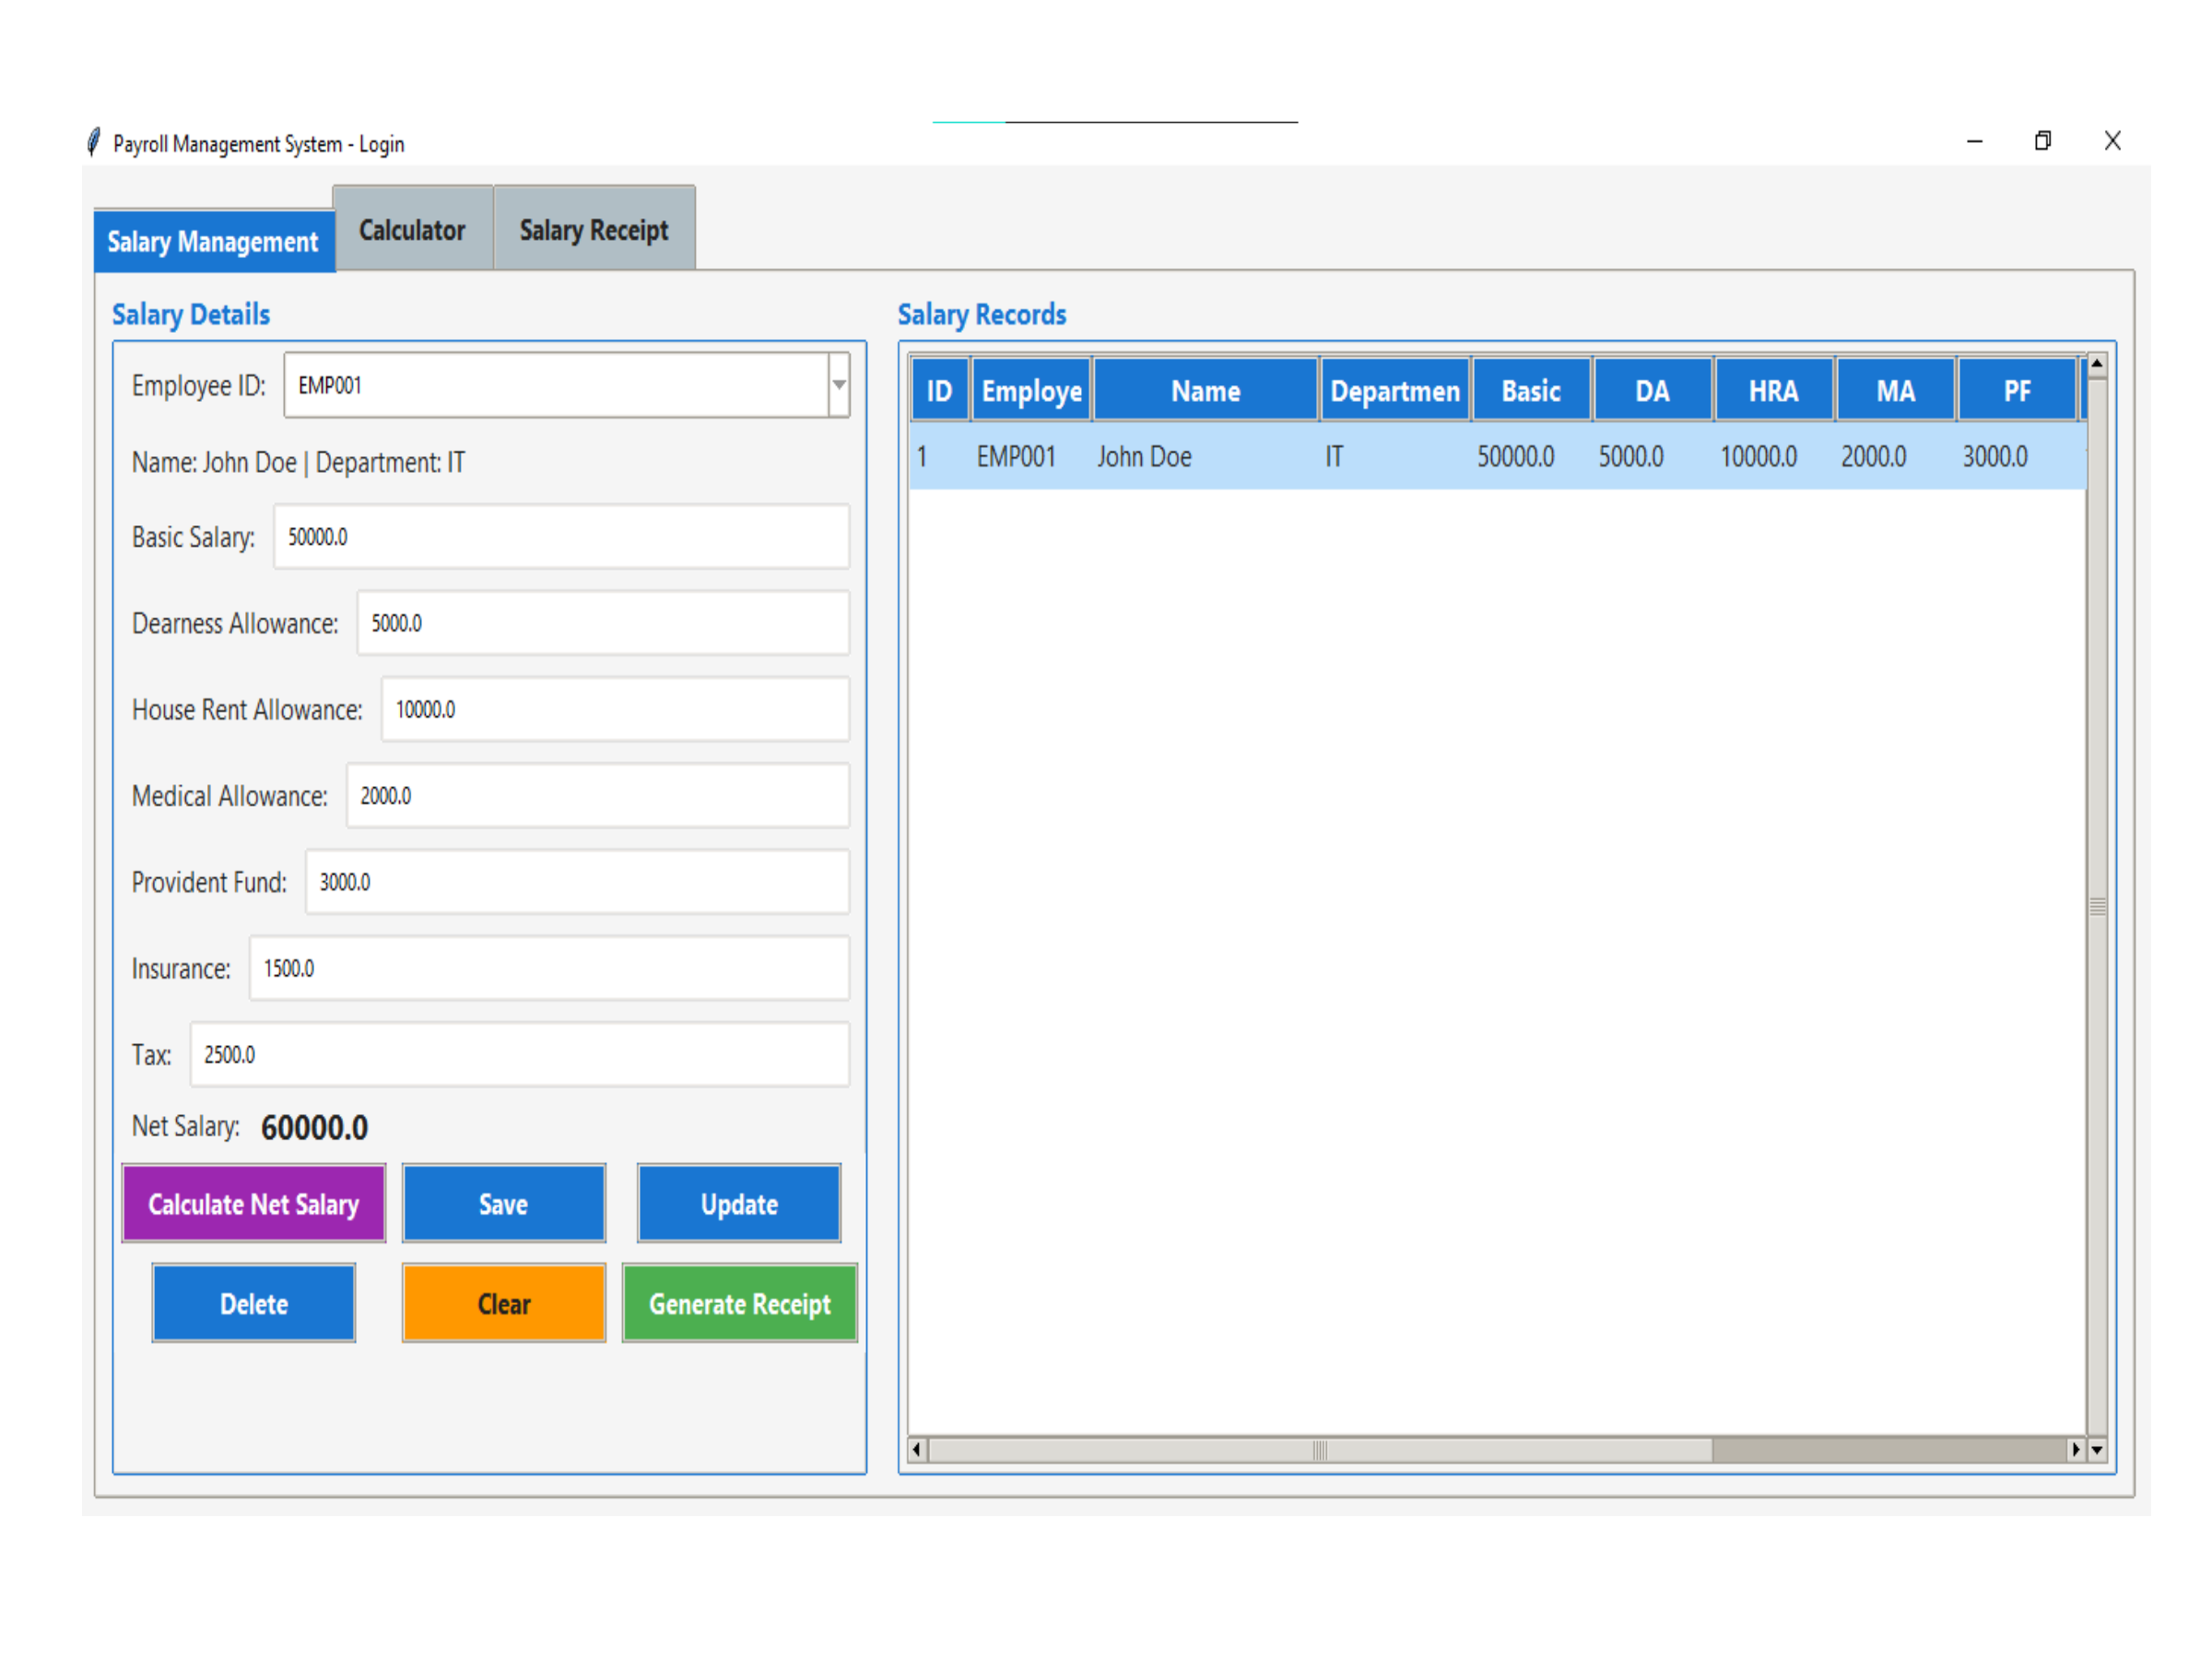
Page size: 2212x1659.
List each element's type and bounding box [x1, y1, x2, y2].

picture [82, 121, 2152, 1516]
